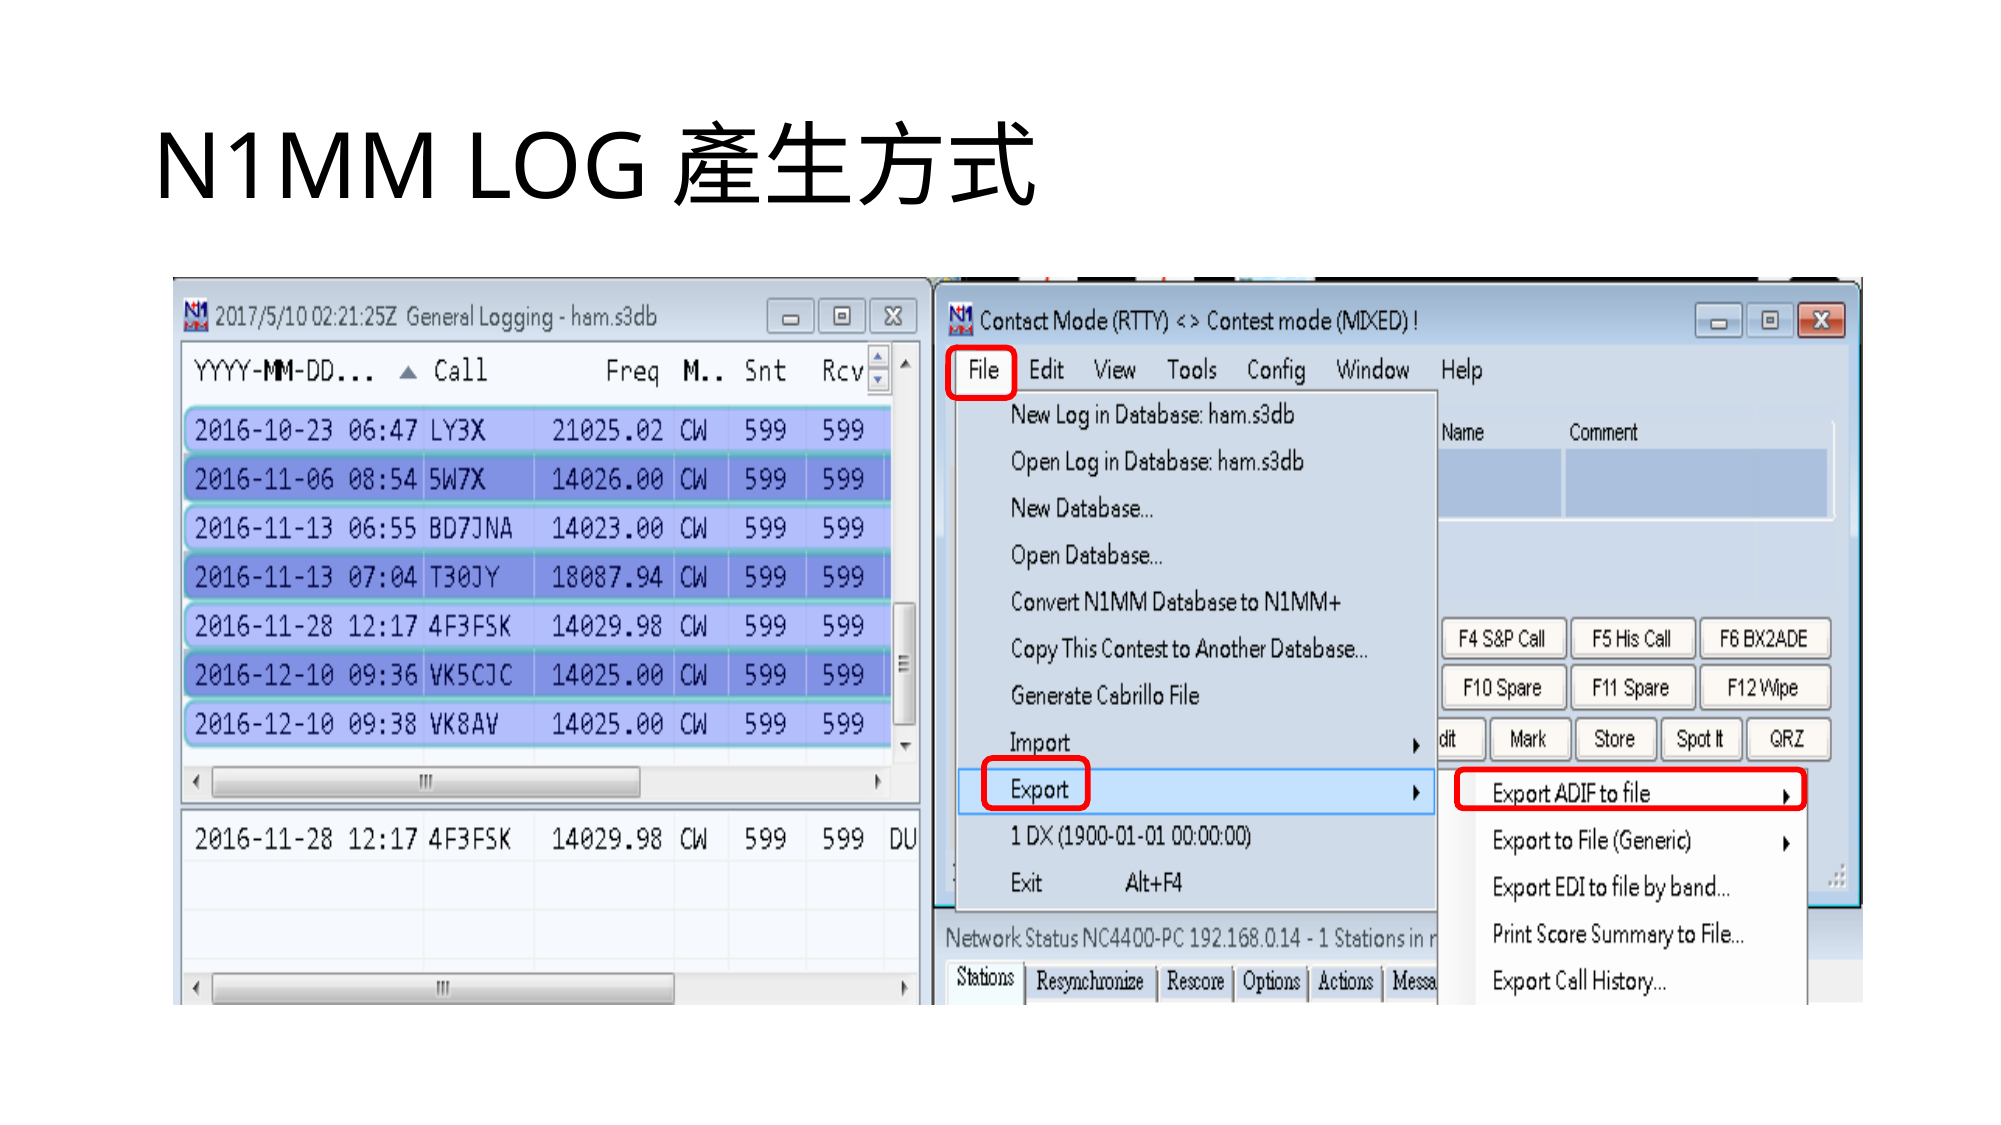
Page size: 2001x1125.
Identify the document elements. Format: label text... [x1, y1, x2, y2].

title N1MM LOG產生方式 [137, 59, 1863, 278]
picture [173, 277, 1863, 1005]
